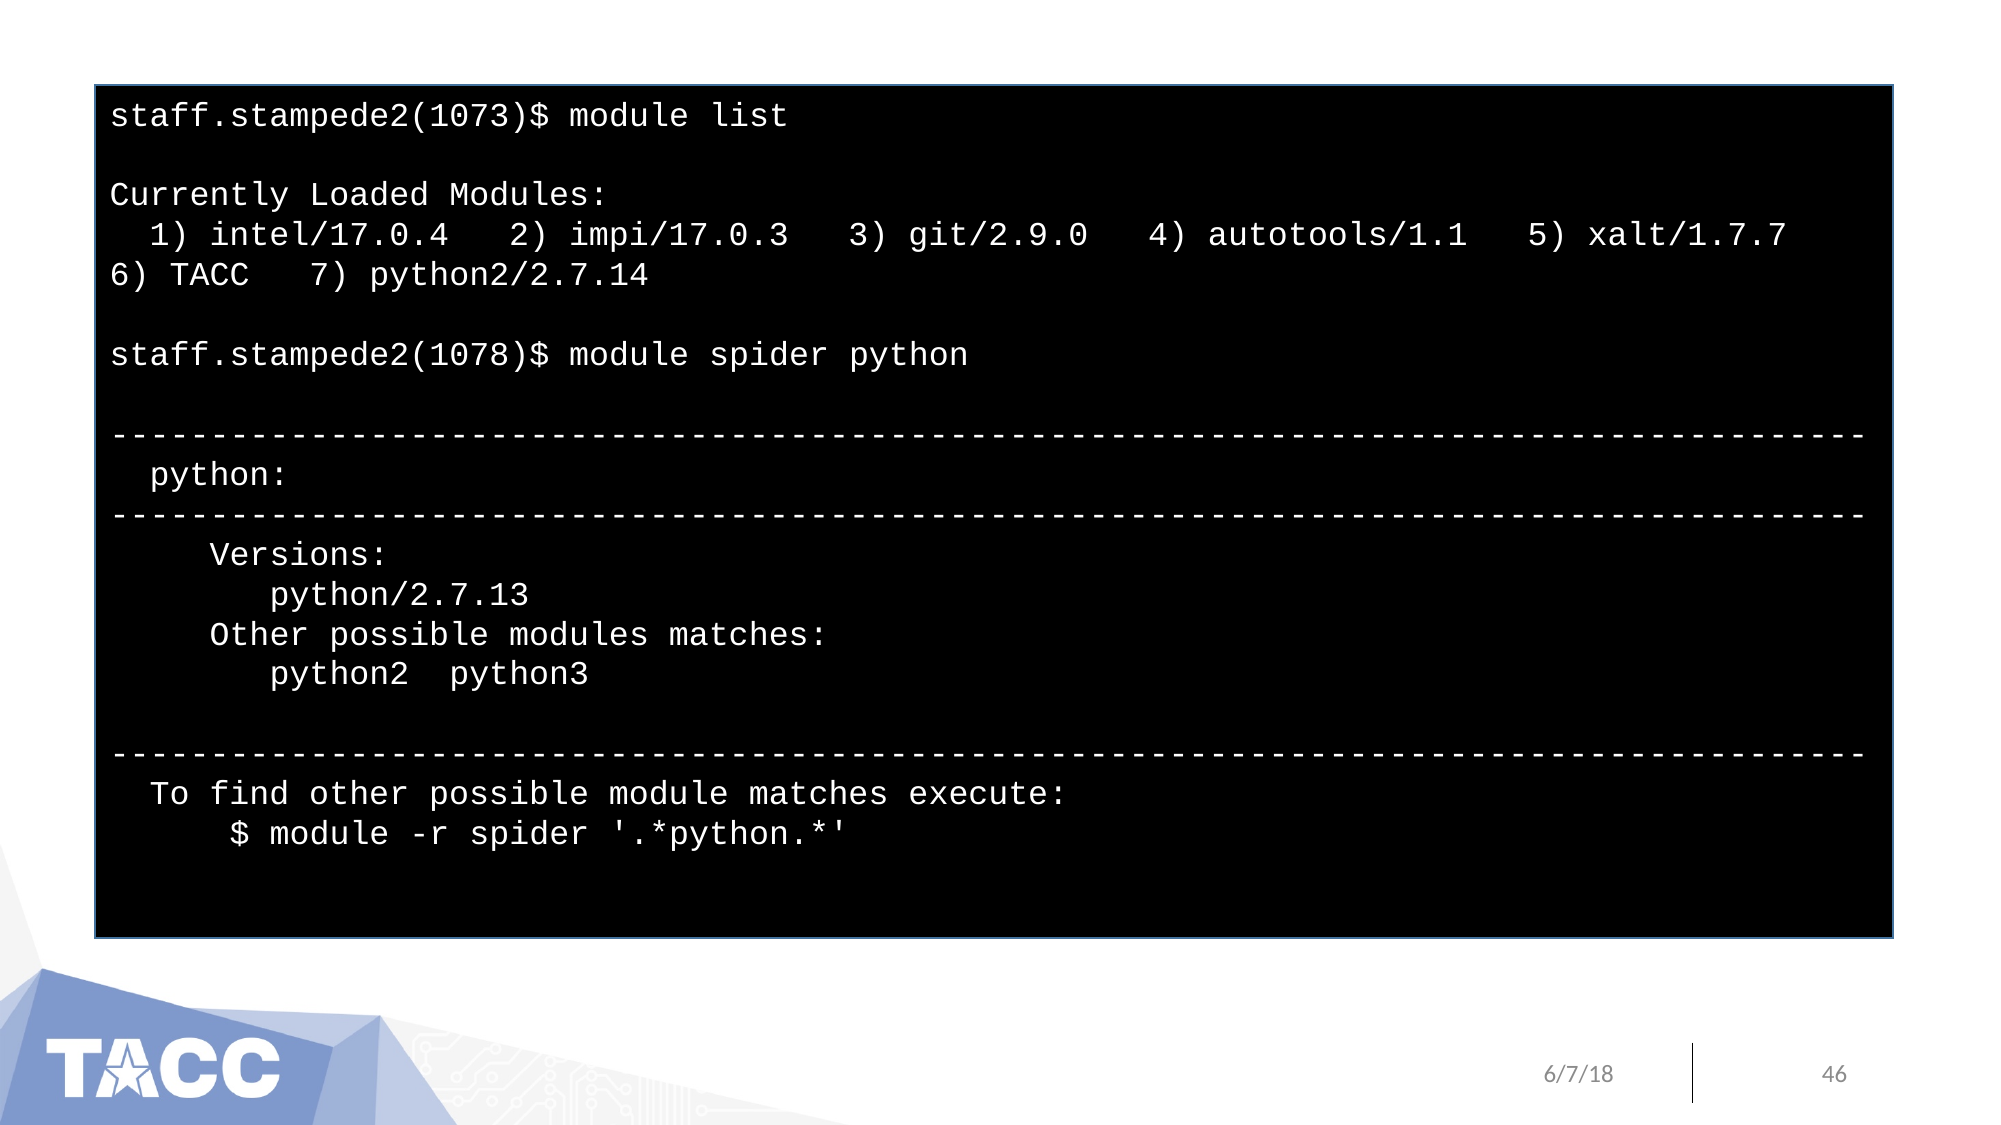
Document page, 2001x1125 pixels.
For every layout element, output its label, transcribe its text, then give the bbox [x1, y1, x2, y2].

text_box staff.stampede2(1073)$ module list Currently Loaded Modules: 1) intel/17.0.4 2) impi/17.0.3 3) git/2.9.0 4) autotools/1.1 5) xalt/1.7.7 6) TACC 7) python2/2.7.14 staff.stampede2(1078)$ module spider python ---------------------------------------------------------------------------------------- python: ---------------------------------------------------------------------------------------- Versions: python/2.7.13 Other possible modules matches: python2 python3 ---------------------------------------------------------------------------------------- To find other possible module matches execute: $ module -r spider '.*python.*' [94, 84, 1894, 939]
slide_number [1528, 1042, 1658, 1103]
slide_number 46 [1733, 1042, 1863, 1103]
picture [0, 0, 2001, 1125]
